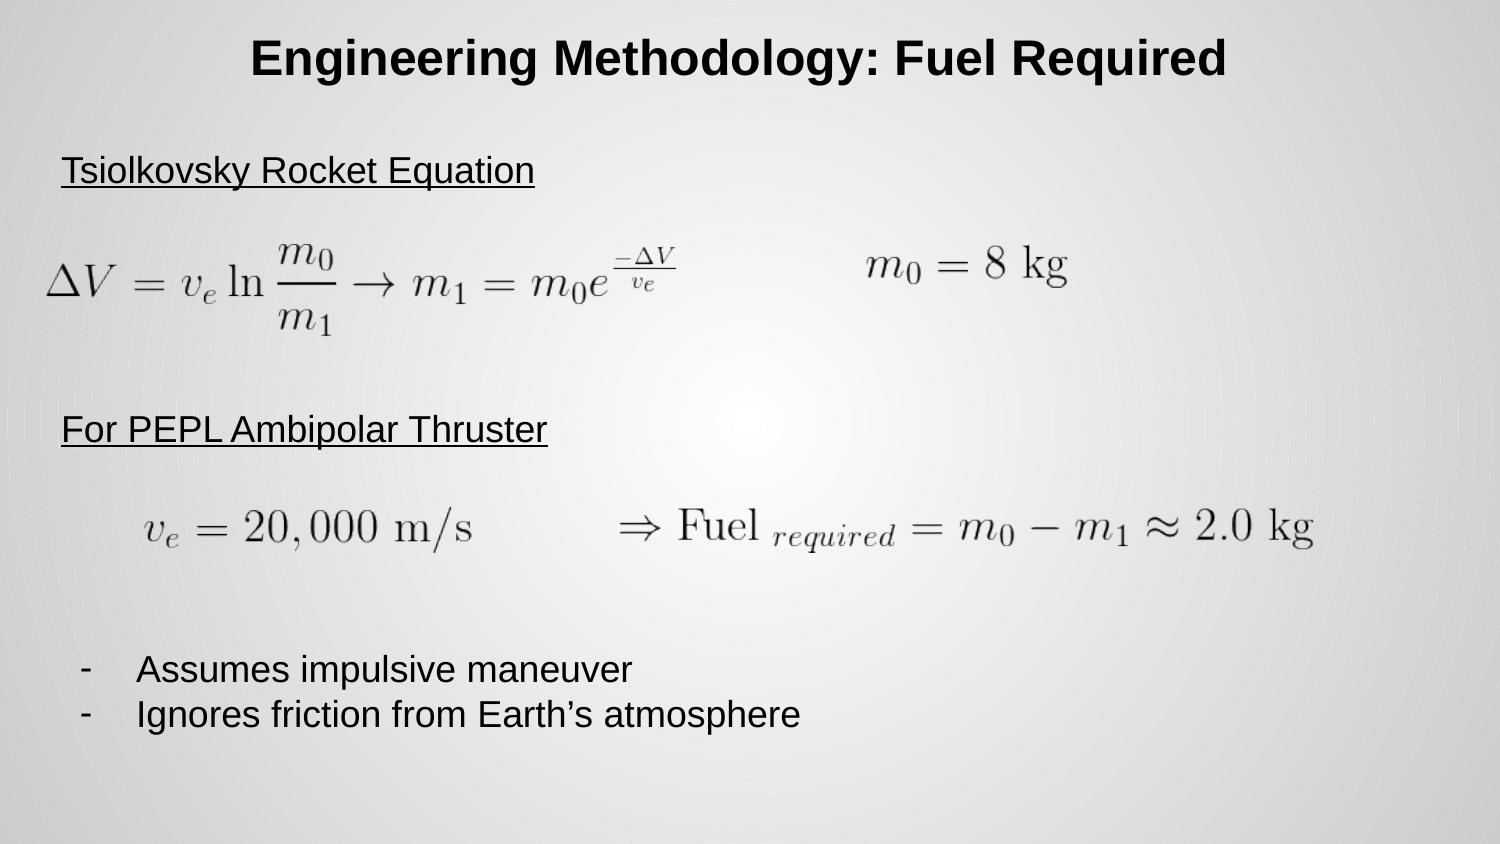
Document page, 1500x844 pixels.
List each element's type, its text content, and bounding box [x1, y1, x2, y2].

picture [865, 244, 1069, 288]
picture [143, 507, 472, 553]
picture [619, 507, 1316, 553]
text_box For PEPL Ambipolar Thruster [46, 389, 569, 479]
text_box Assumes impulsive maneuver Ignores friction from Earth’s atmosphere [46, 630, 904, 809]
title Engineering Methodology: Fuel Required [235, 11, 1265, 101]
picture [45, 244, 677, 338]
text_box Tsiolkovsky Rocket Equation [46, 131, 569, 220]
